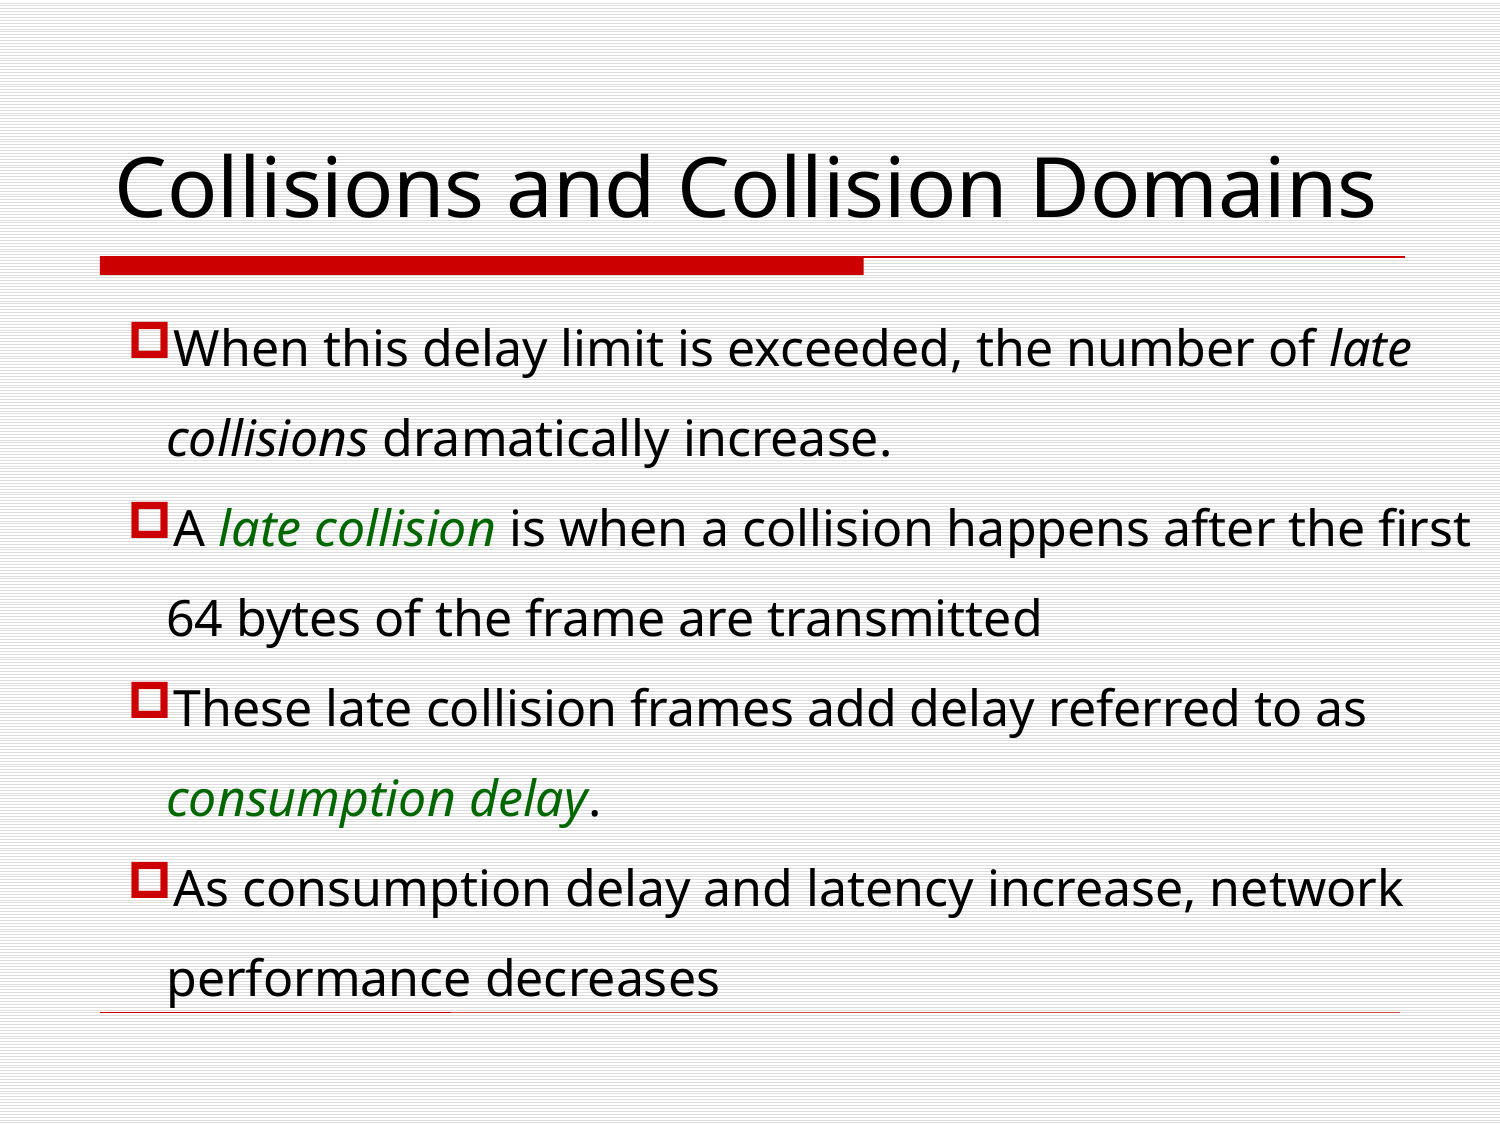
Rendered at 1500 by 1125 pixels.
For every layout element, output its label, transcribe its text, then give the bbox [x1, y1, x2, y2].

text_box Collisions and Collision Domains [100, 90, 1401, 278]
text_box When this delay limit is exceeded, the number of late collisions dramatically increase. A late collision is when a collision happens after the first 64 bytes of the frame are transmitted These late collision frames add delay referred to as consumption delay. As consumption delay and latency increase, network performance decreases [112, 278, 1500, 1014]
